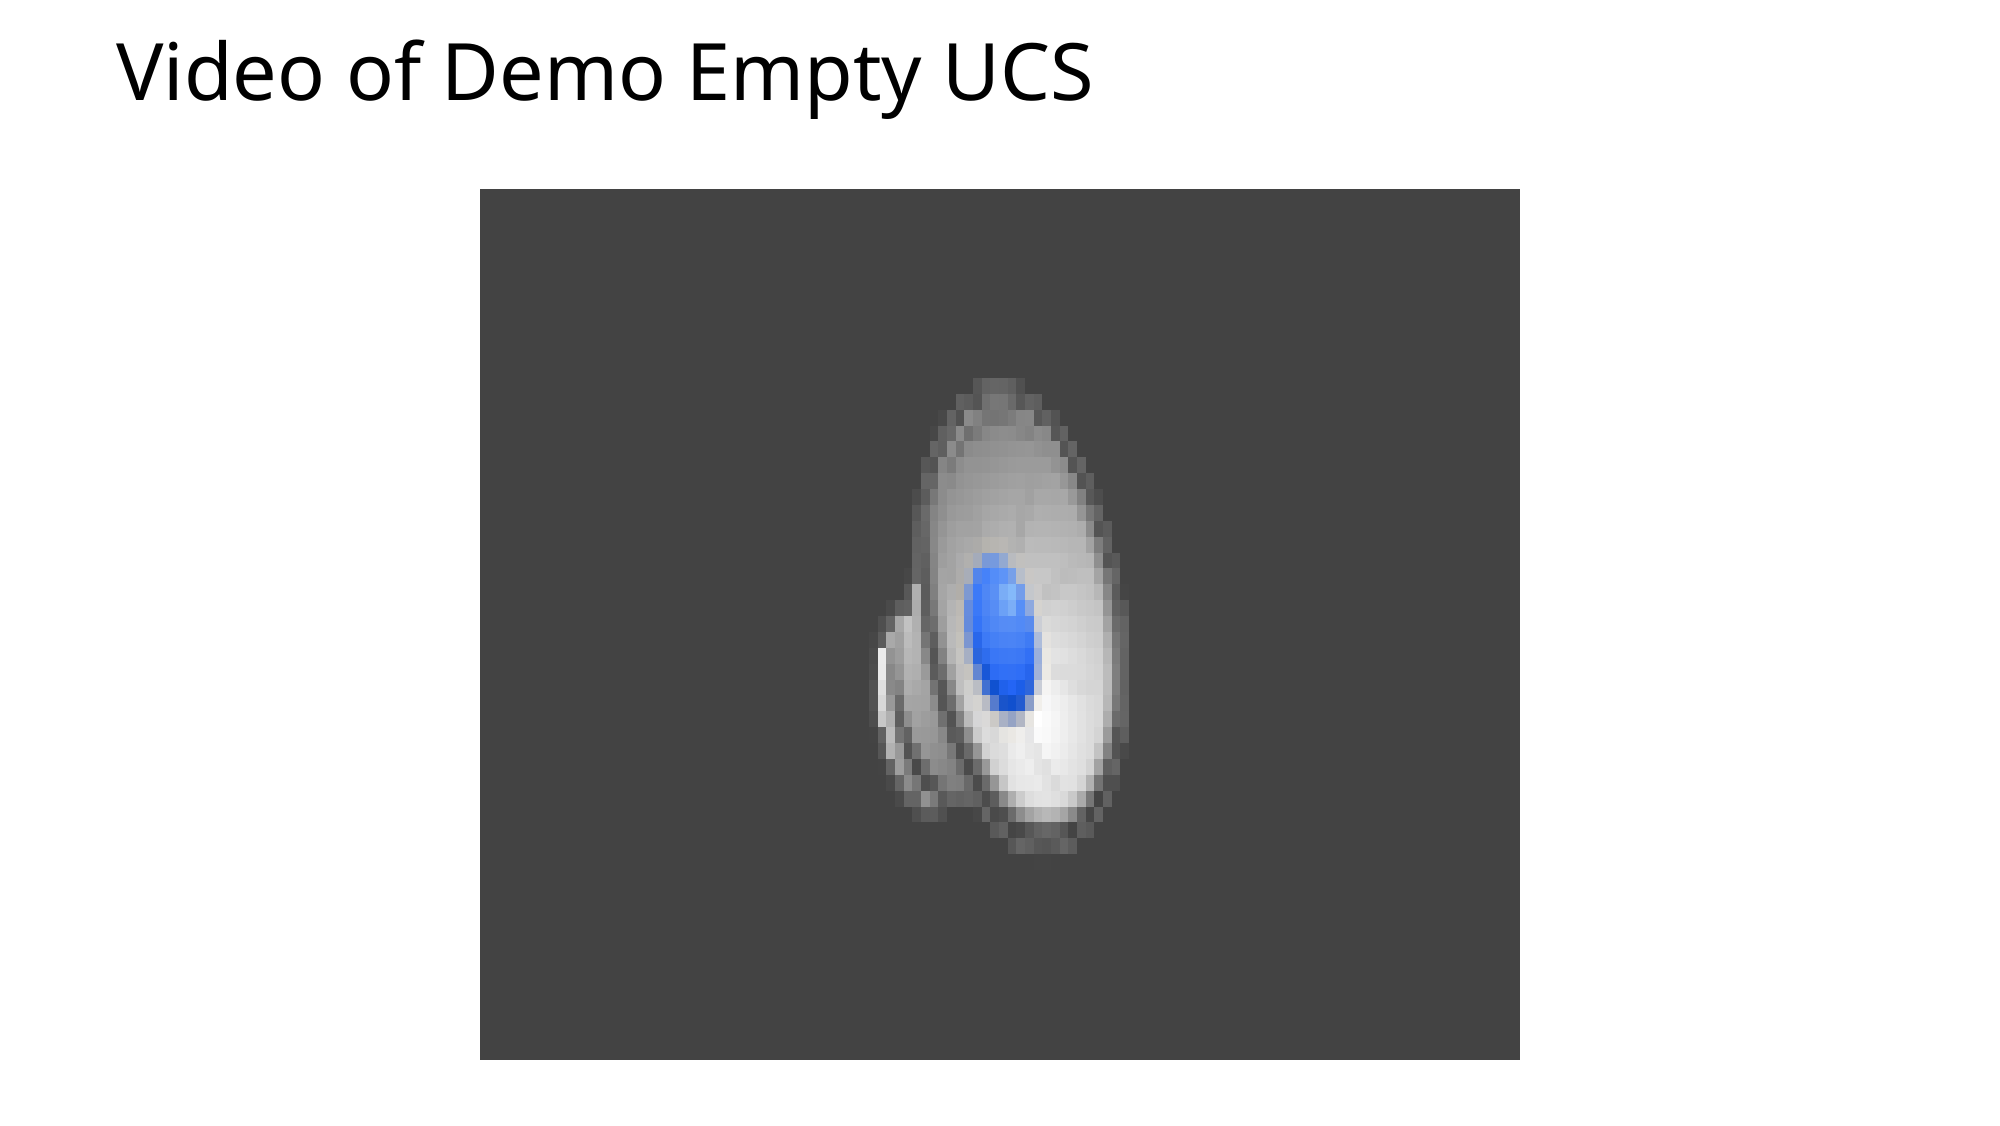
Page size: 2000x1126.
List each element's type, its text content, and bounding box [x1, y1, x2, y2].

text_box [478, 187, 1521, 1062]
title Video of Demo Empty UCS [99, 3, 1900, 134]
